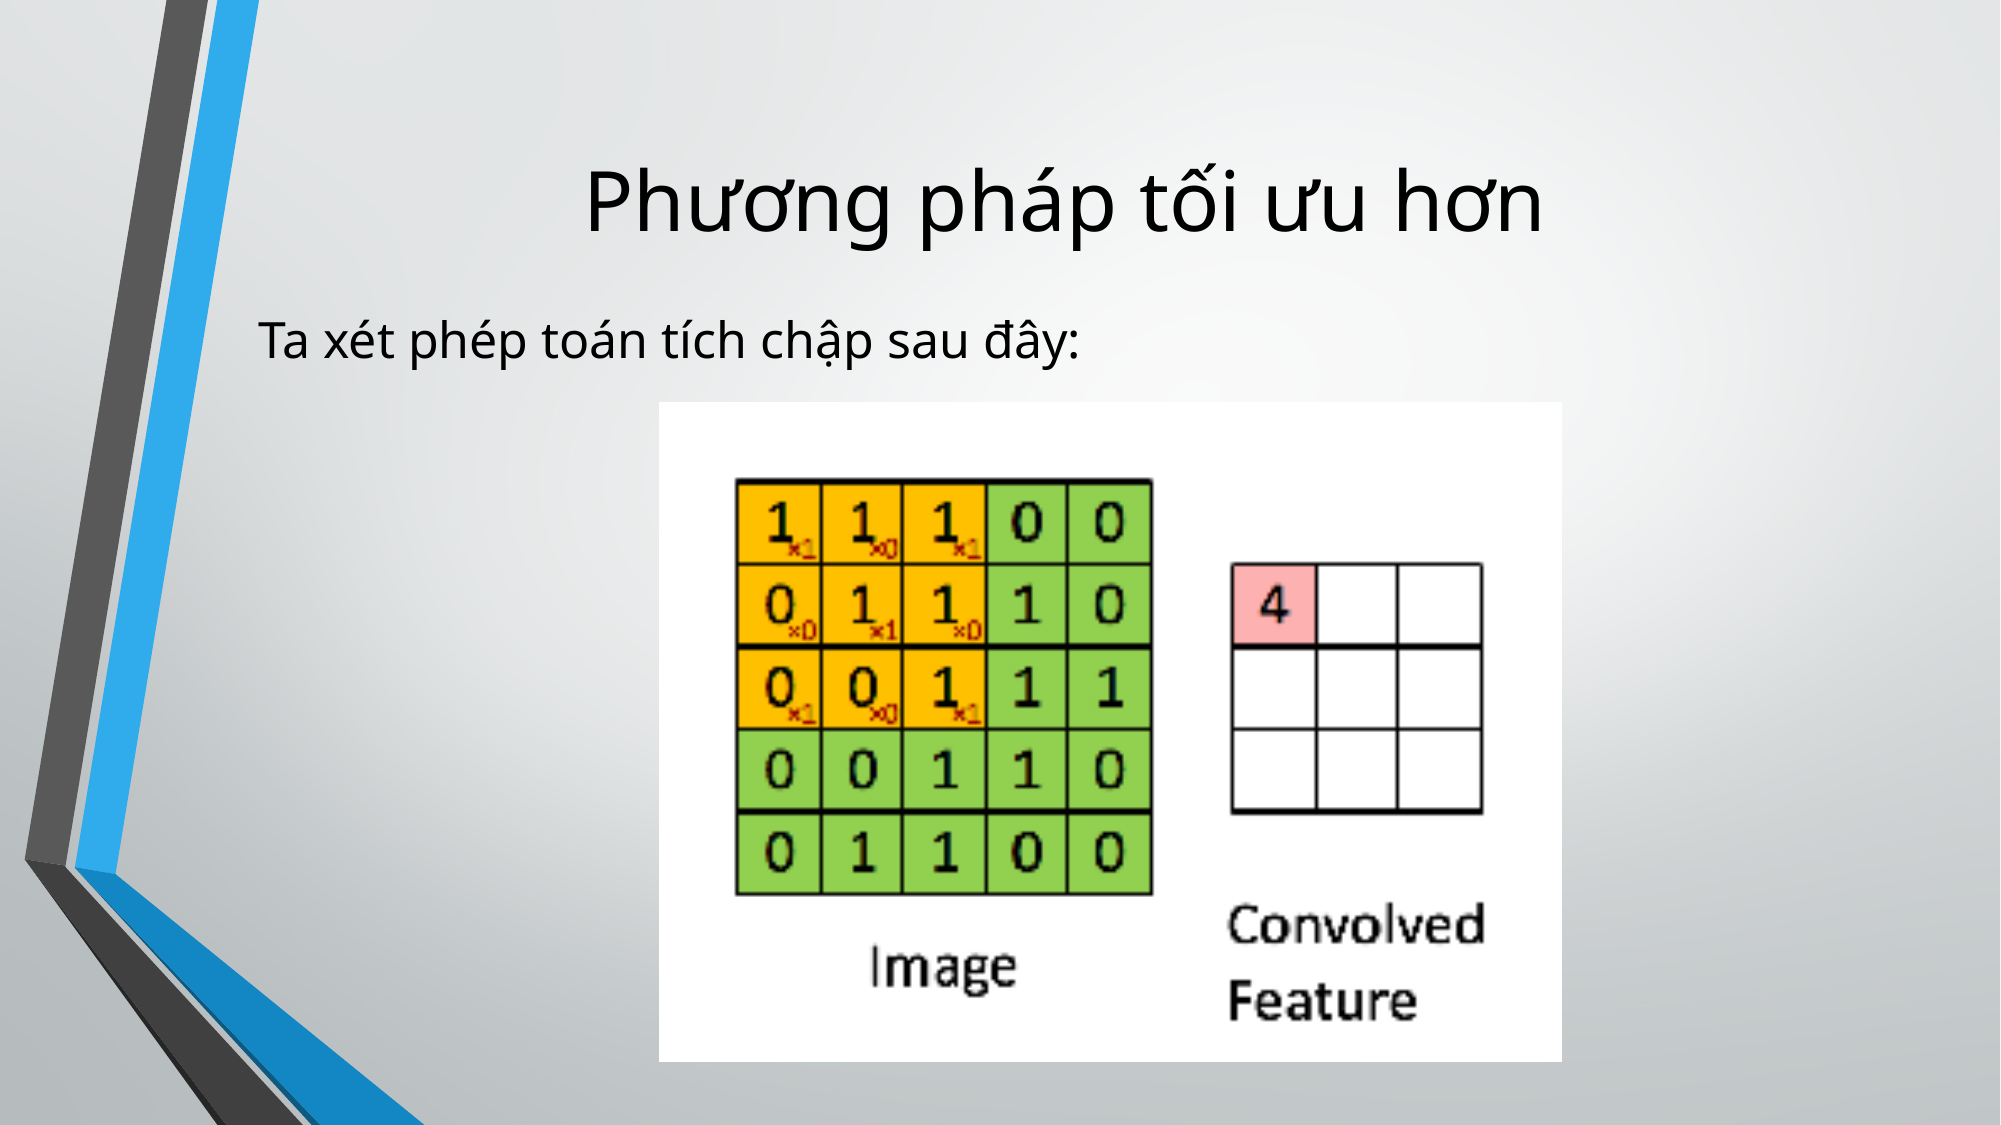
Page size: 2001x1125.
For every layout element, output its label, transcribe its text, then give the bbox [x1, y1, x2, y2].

title Phương pháp tối ưu hơn [243, 112, 1887, 283]
picture [659, 401, 1563, 1063]
list Ta xét phép toán tích chập sau đây: [243, 283, 1887, 393]
